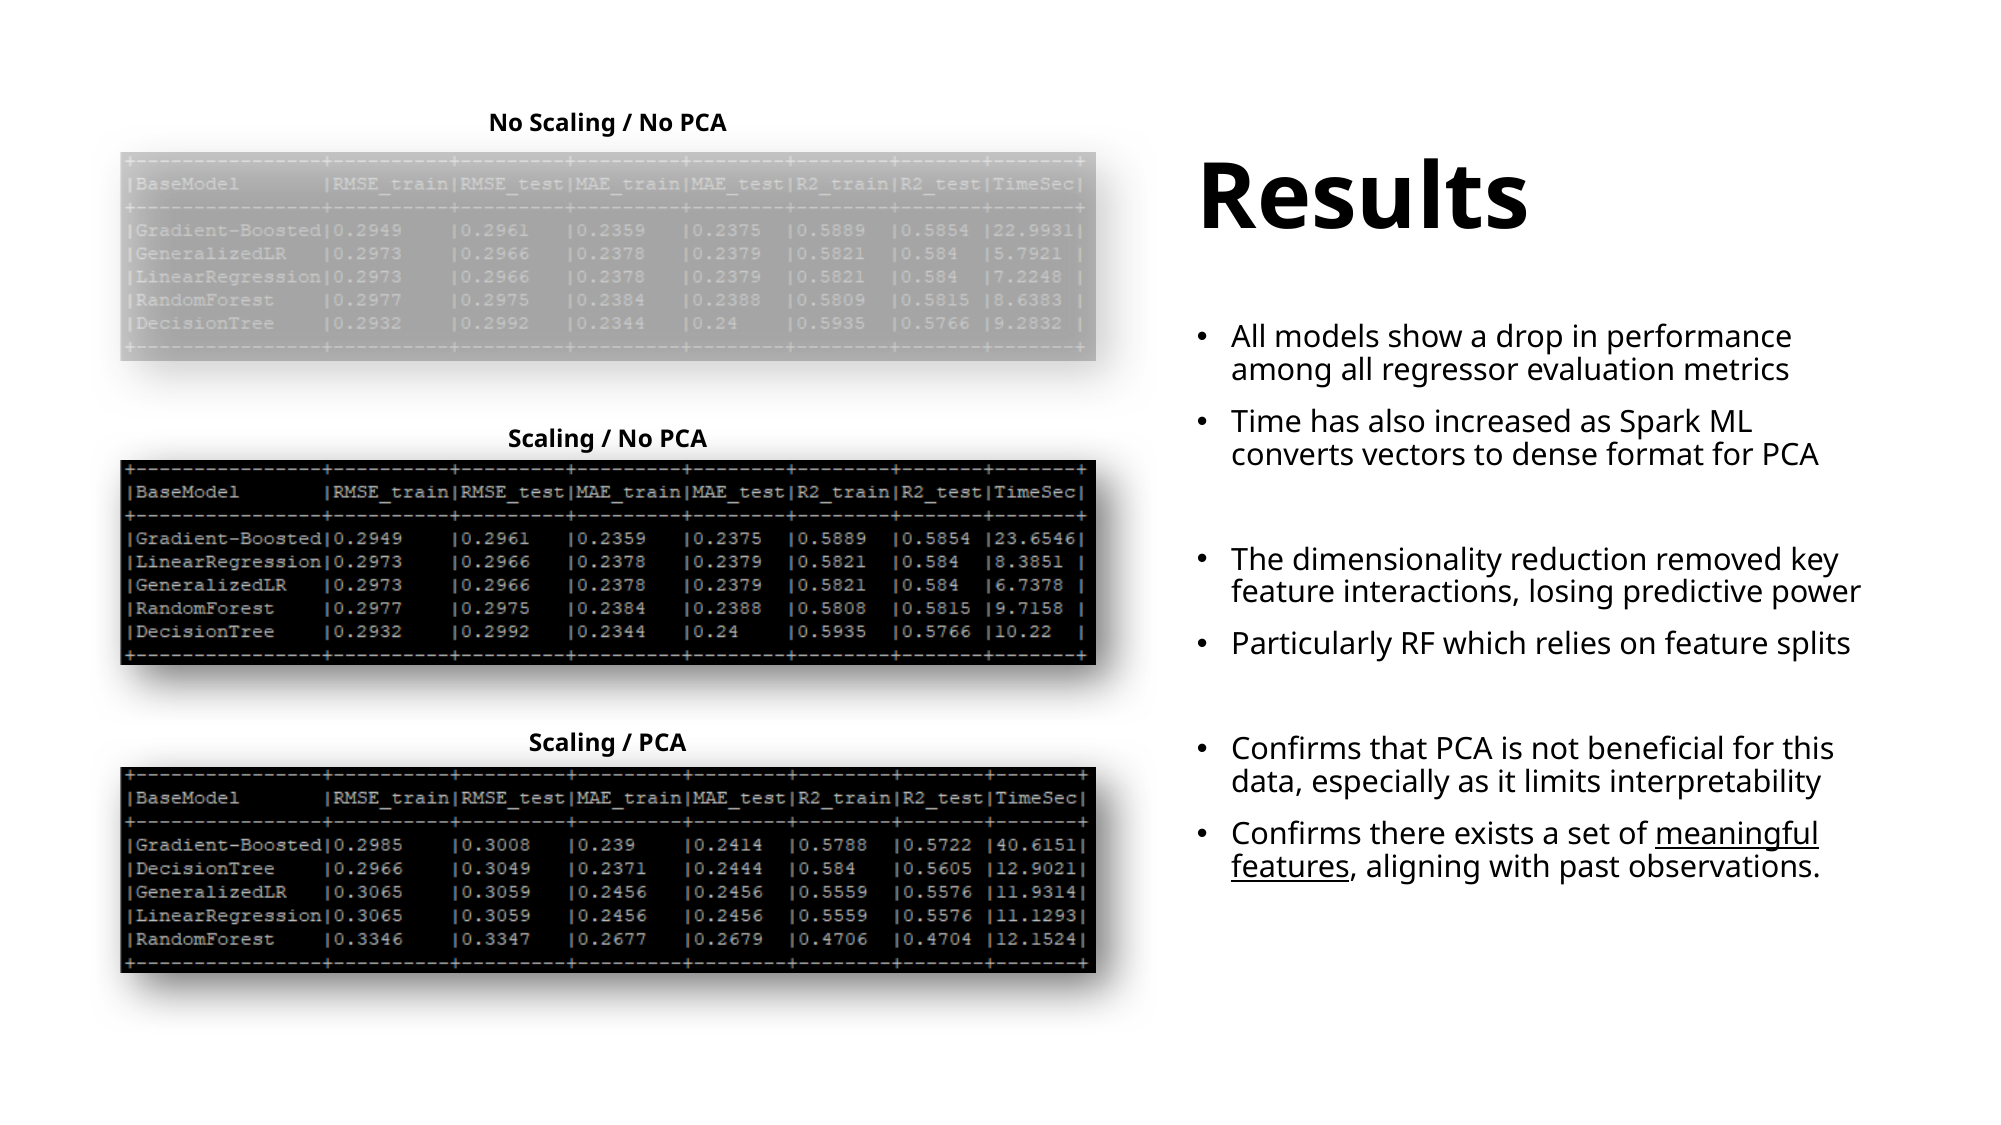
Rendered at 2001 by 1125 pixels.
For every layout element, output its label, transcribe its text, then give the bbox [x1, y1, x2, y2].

picture [119, 152, 1096, 362]
text_box No Scaling / No PCA [471, 102, 745, 145]
text_box Scaling / PCA [471, 722, 745, 765]
text_box All models show a drop in performance among all regressor evaluation metrics Time has also increased as Spark ML converts vectors to dense format for PCA The dimensionality reduction removed key feature interactions, losing predictive power Particularly RF which relies on feature splits Confirms that PCA is not beneficial for this data, especially as it limits interpretability Confirms there exists a set of meaningful features, aligning with past observations. [1181, 314, 1886, 1012]
picture [119, 459, 1096, 666]
picture [119, 766, 1096, 973]
text_box Scaling / No PCA [471, 418, 745, 459]
text_box Results [1181, 104, 1860, 314]
